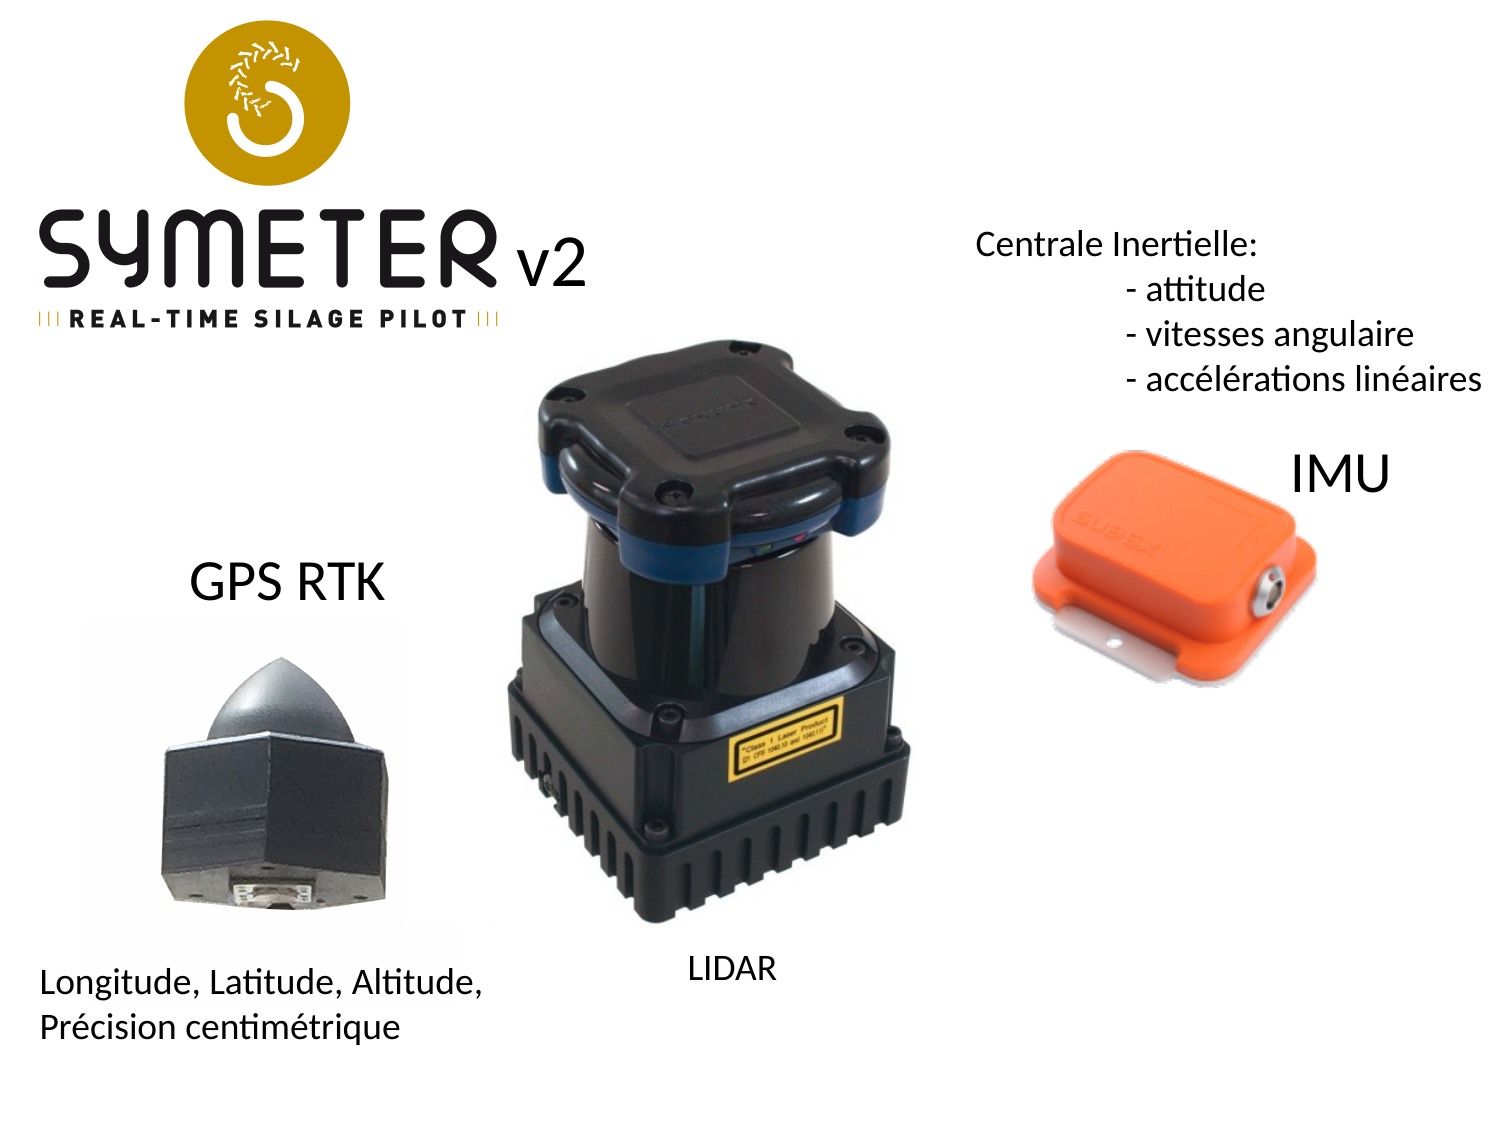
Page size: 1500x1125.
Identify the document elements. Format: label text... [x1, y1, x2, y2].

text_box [86, 534, 457, 1003]
text_box Longitude, Latitude, Altitude, Précision centimétrique [24, 949, 499, 1055]
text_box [1018, 426, 1409, 711]
text_box LIDAR [672, 935, 793, 996]
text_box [33, 18, 605, 330]
text_box Centrale Inertielle: - attitude - vitesses angulaire - accélérations linéaires [960, 211, 1498, 407]
picture [404, 336, 996, 927]
